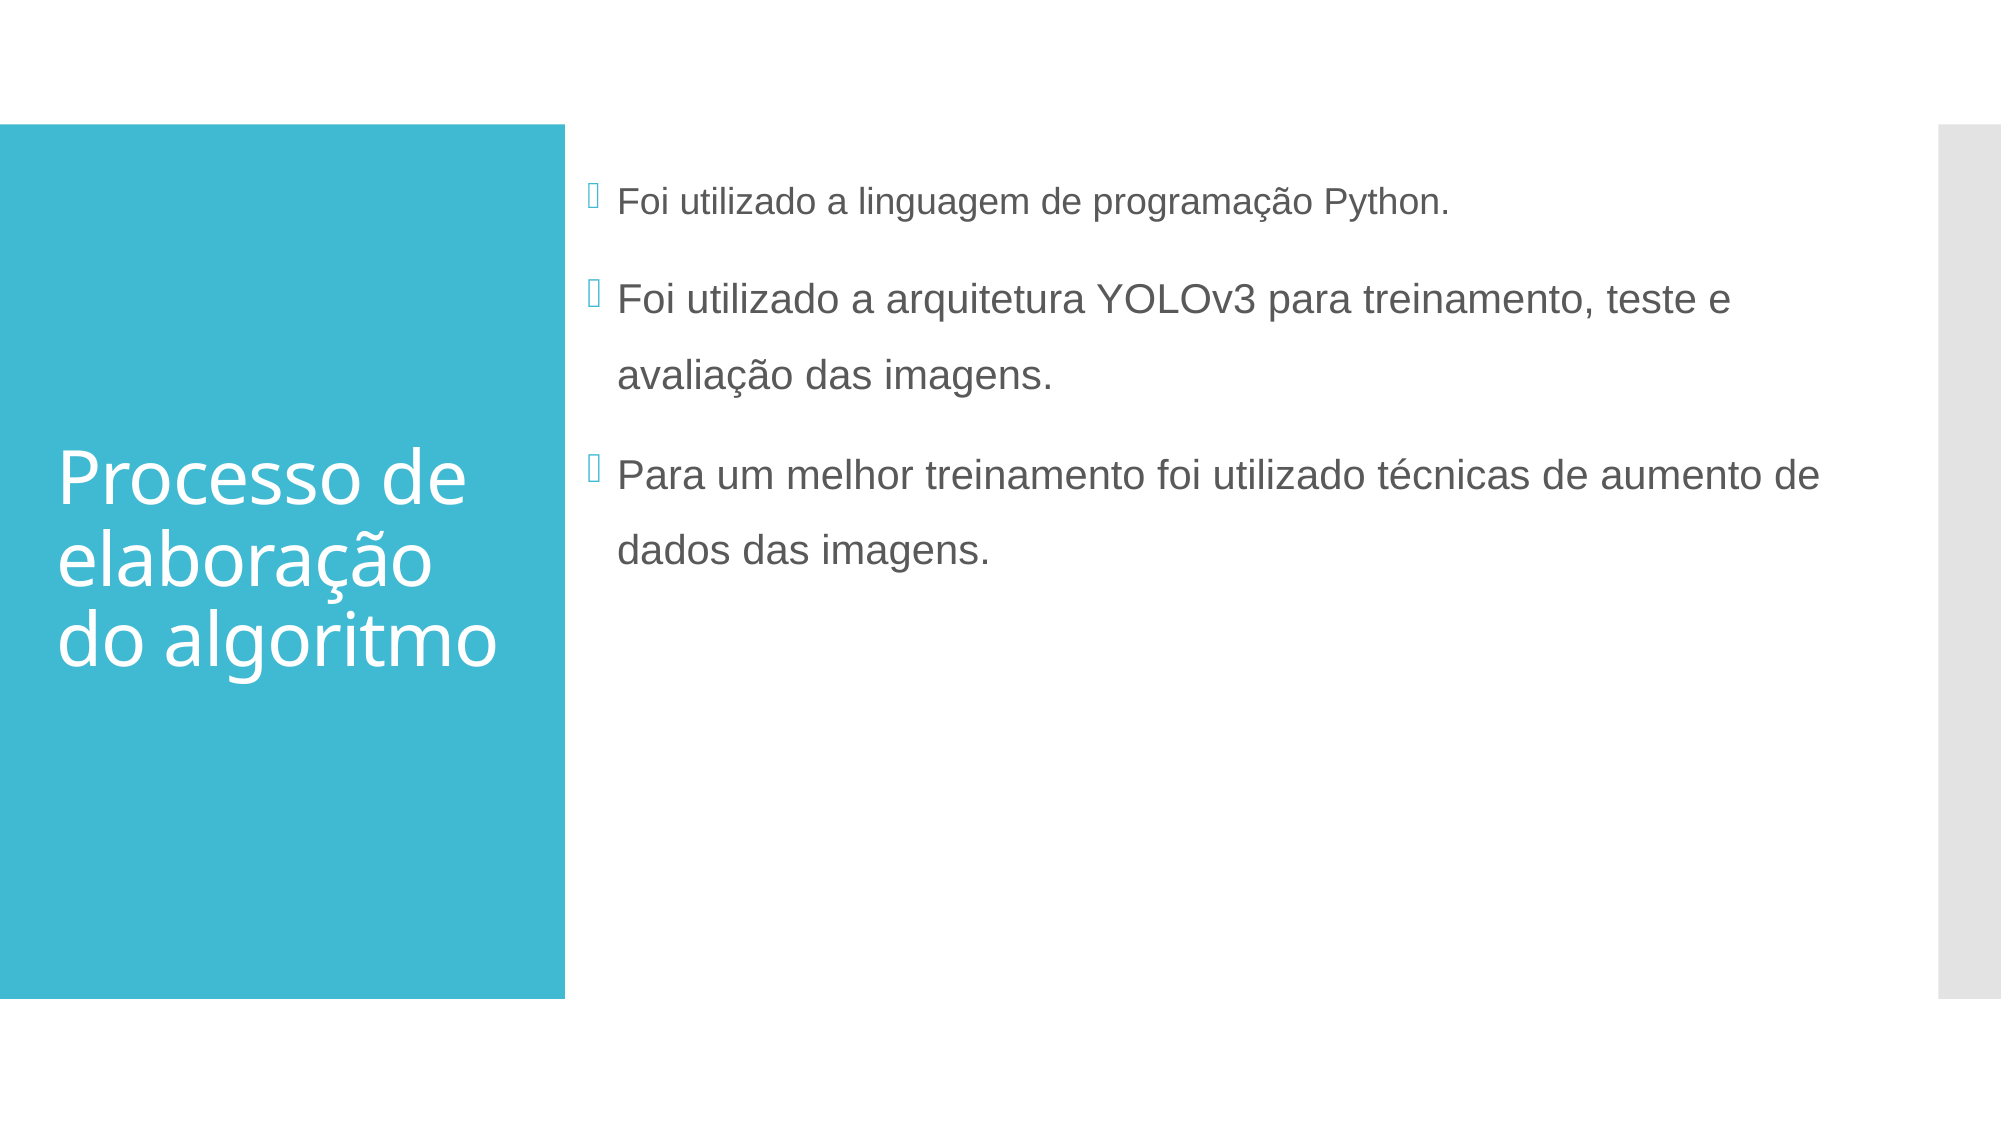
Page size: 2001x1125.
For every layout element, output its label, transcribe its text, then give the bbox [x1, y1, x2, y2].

list Foi utilizado a linguagem de programação Python. Foi utilizado a arquitetura YOLOv3 para treinamento, teste e avaliação das imagens. Para um melhor treinamento foi utilizado técnicas de aumento de dados das imagens. [572, 102, 1889, 625]
title Processo de elaboração do algoritmo [41, 184, 525, 940]
